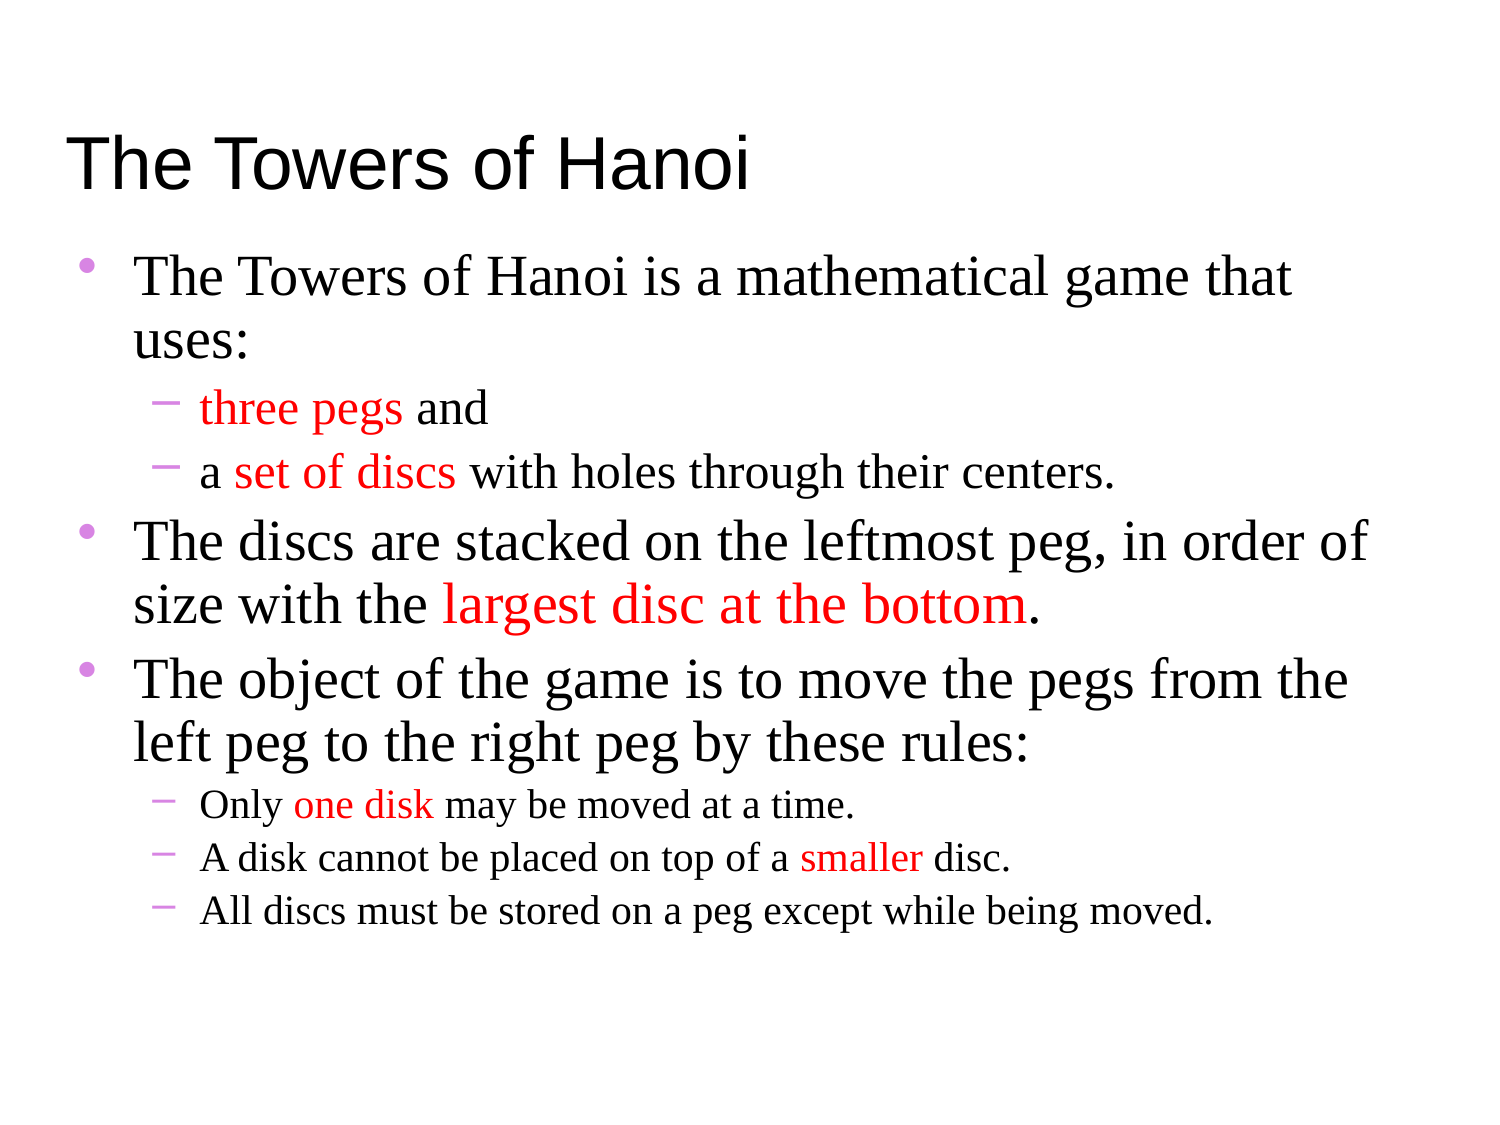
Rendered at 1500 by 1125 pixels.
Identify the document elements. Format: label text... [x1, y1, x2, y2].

list The Towers of Hanoi is a mathematical game that uses: three pegs and a set of discs with holes through their centers. The discs are stacked on the leftmost peg, in order of size with the largest disc at the bottom. The object of the game is to move the pegs from the left peg to the right peg by these rules: Only one disk may be moved at a time. A disk cannot be placed on top of a smaller disc. All discs must be stored on a peg except while being moved. [62, 237, 1401, 1013]
title The Towers of Hanoi [49, 49, 1463, 213]
